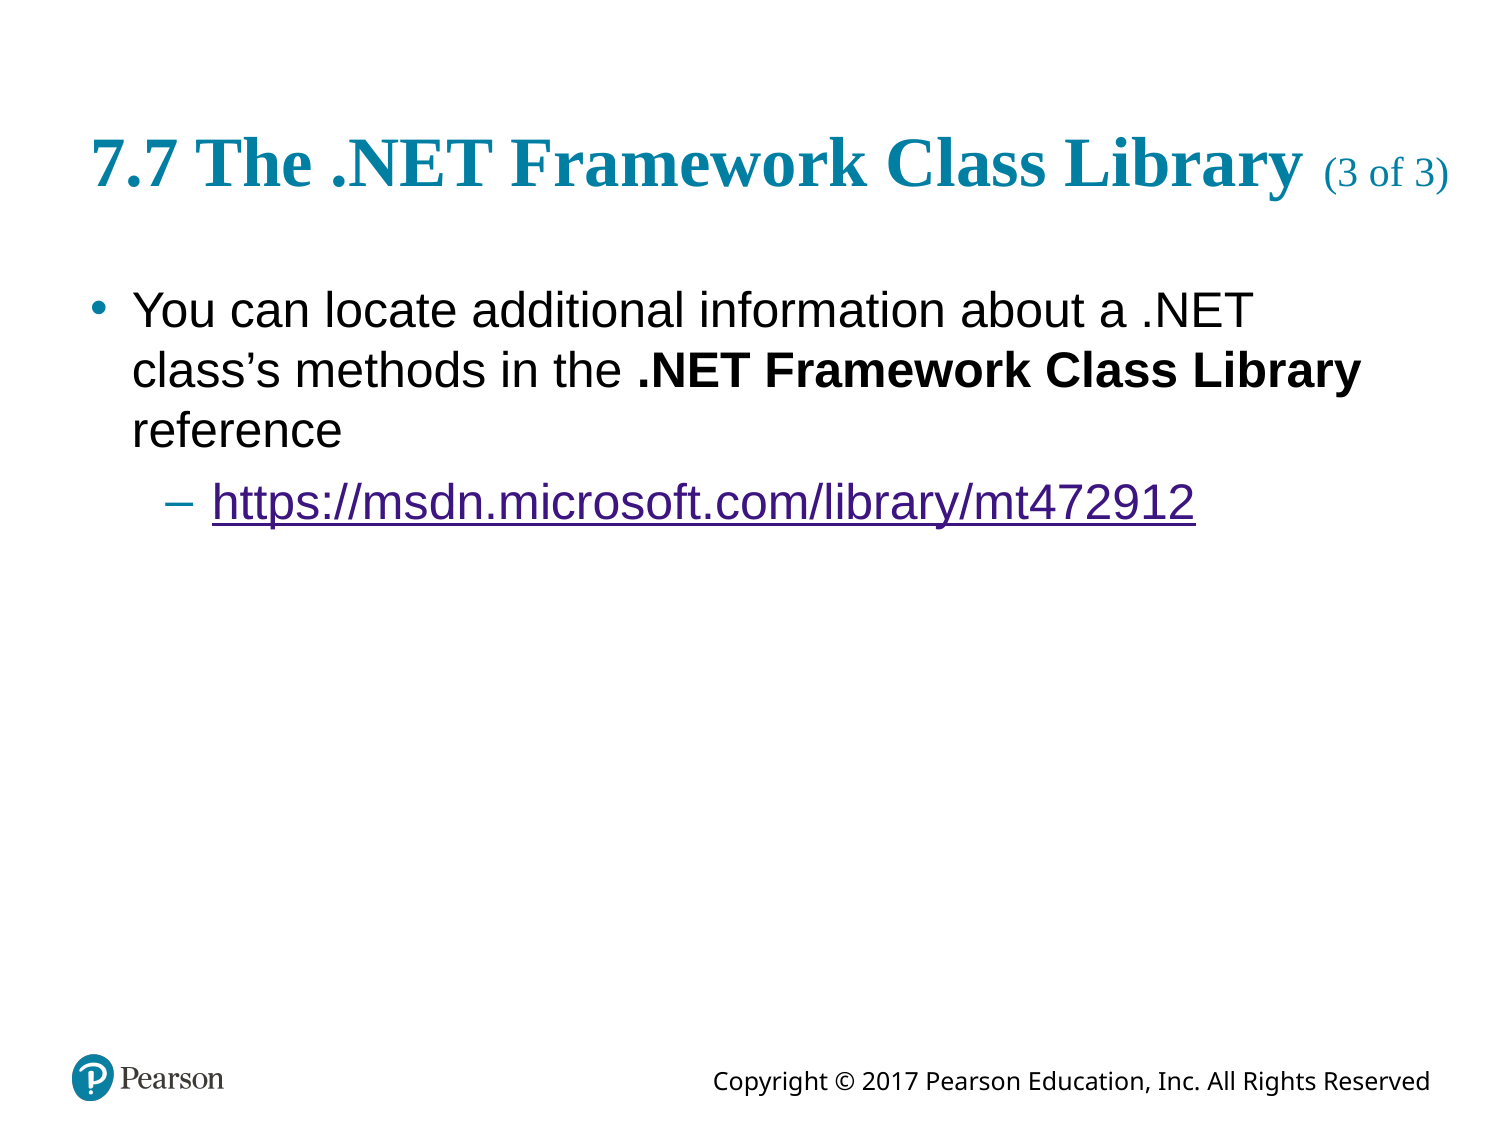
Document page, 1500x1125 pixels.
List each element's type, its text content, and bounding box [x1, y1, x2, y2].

picture [98, 1054, 224, 1101]
title 7.7 The .NET Framework Class Library (3 of 3) [75, 35, 1481, 216]
picture [80, 1063, 106, 1088]
list You can locate additional information about a .NET class’s methods in the .NET Framework Class Library reference https://msdn.microsoft.com/library/mt472912 [75, 262, 1425, 1005]
picture [72, 1054, 88, 1070]
picture [72, 1087, 83, 1101]
